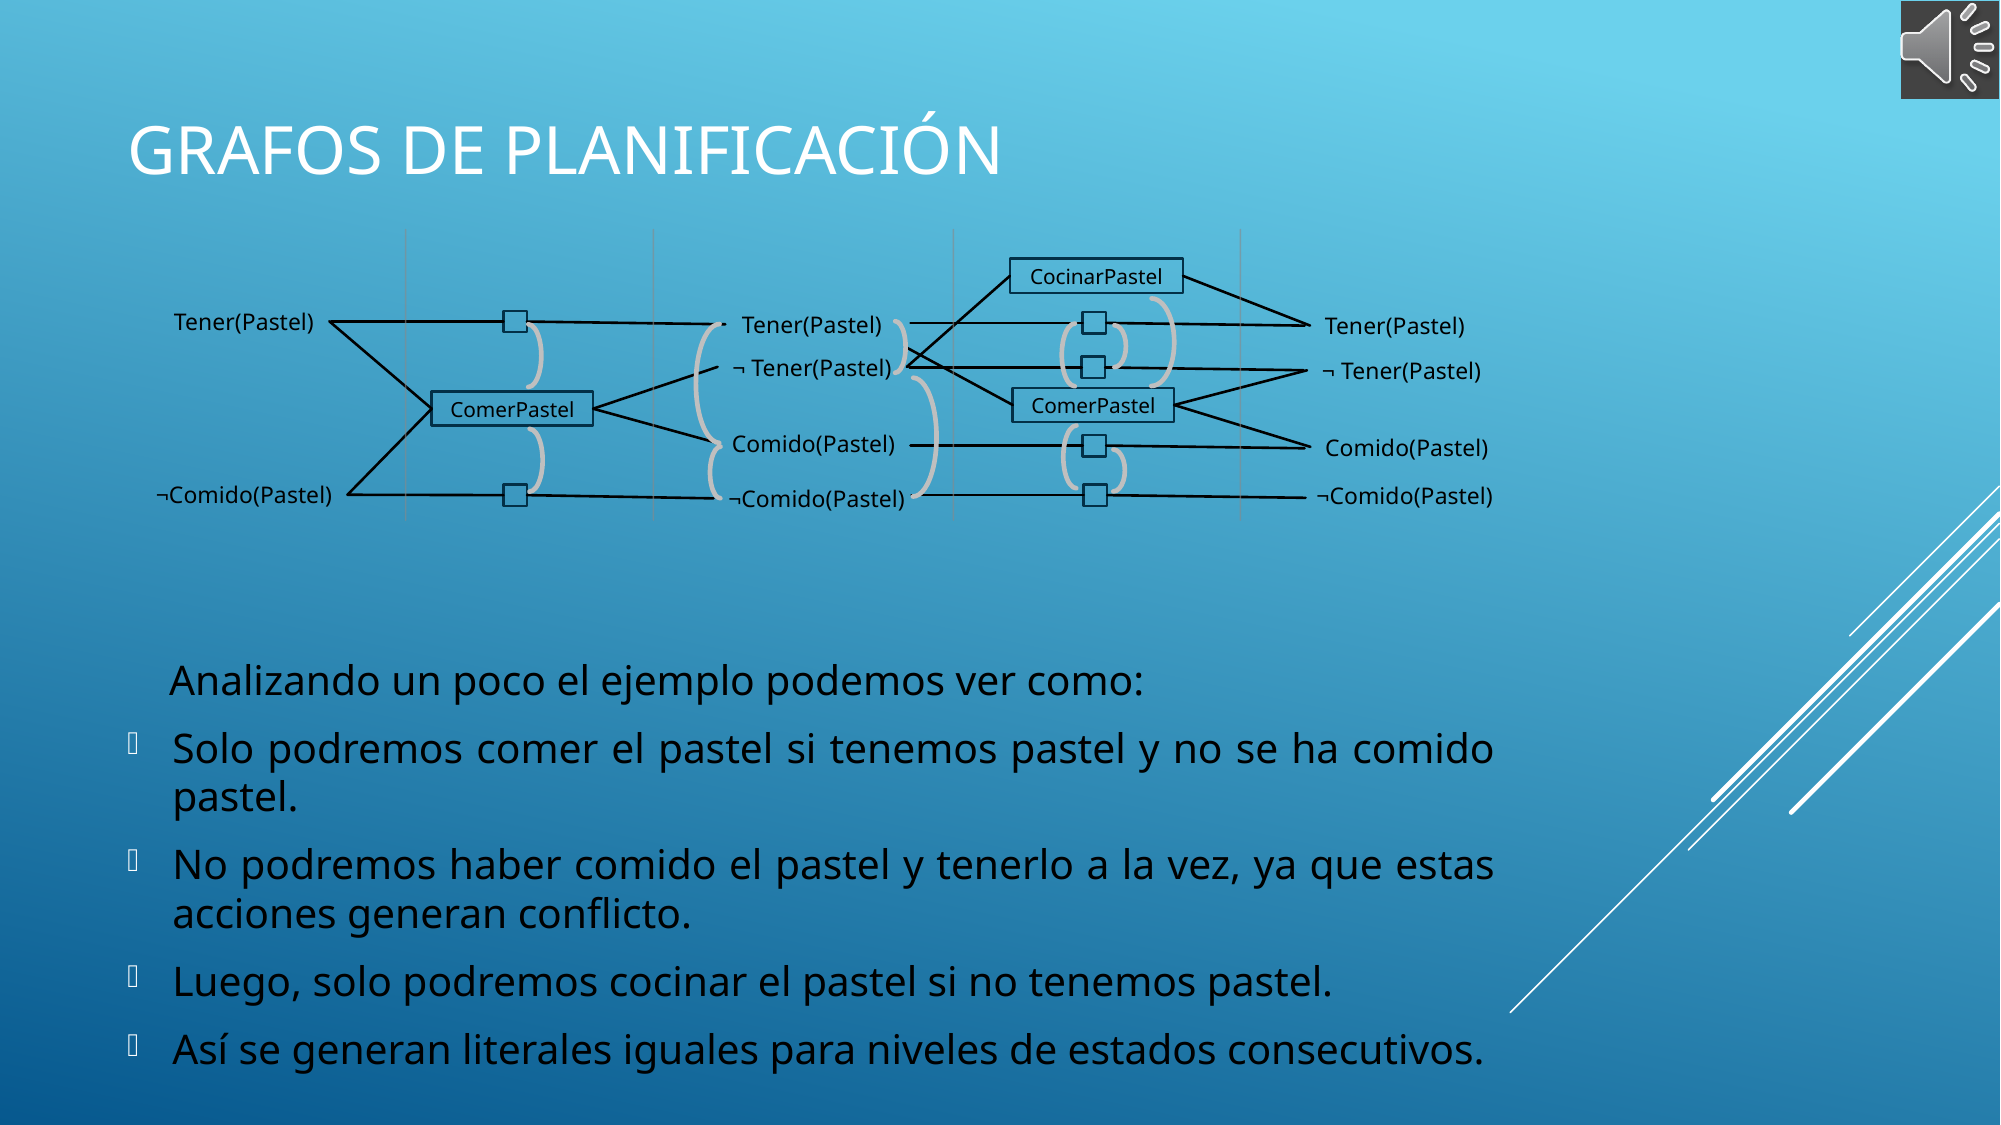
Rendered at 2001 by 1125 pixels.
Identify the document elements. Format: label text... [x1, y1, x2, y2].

list Analizando un poco el ejemplo podemos ver como: Solo podremos comer el pastel si tenemos pastel y no se ha comido pastel. No podremos haber comido el pastel y tenerlo a la vez, ya que estas acciones generan conflicto. Luego, solo podremos cocinar el pastel si no tenemos pastel. Así se generan literales iguales para niveles de estados consecutivos. [112, 646, 1513, 1118]
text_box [134, 229, 1515, 521]
title GRAFOS DE PLANIFICACIÓN [112, 23, 1579, 271]
picture [1899, 0, 2000, 101]
